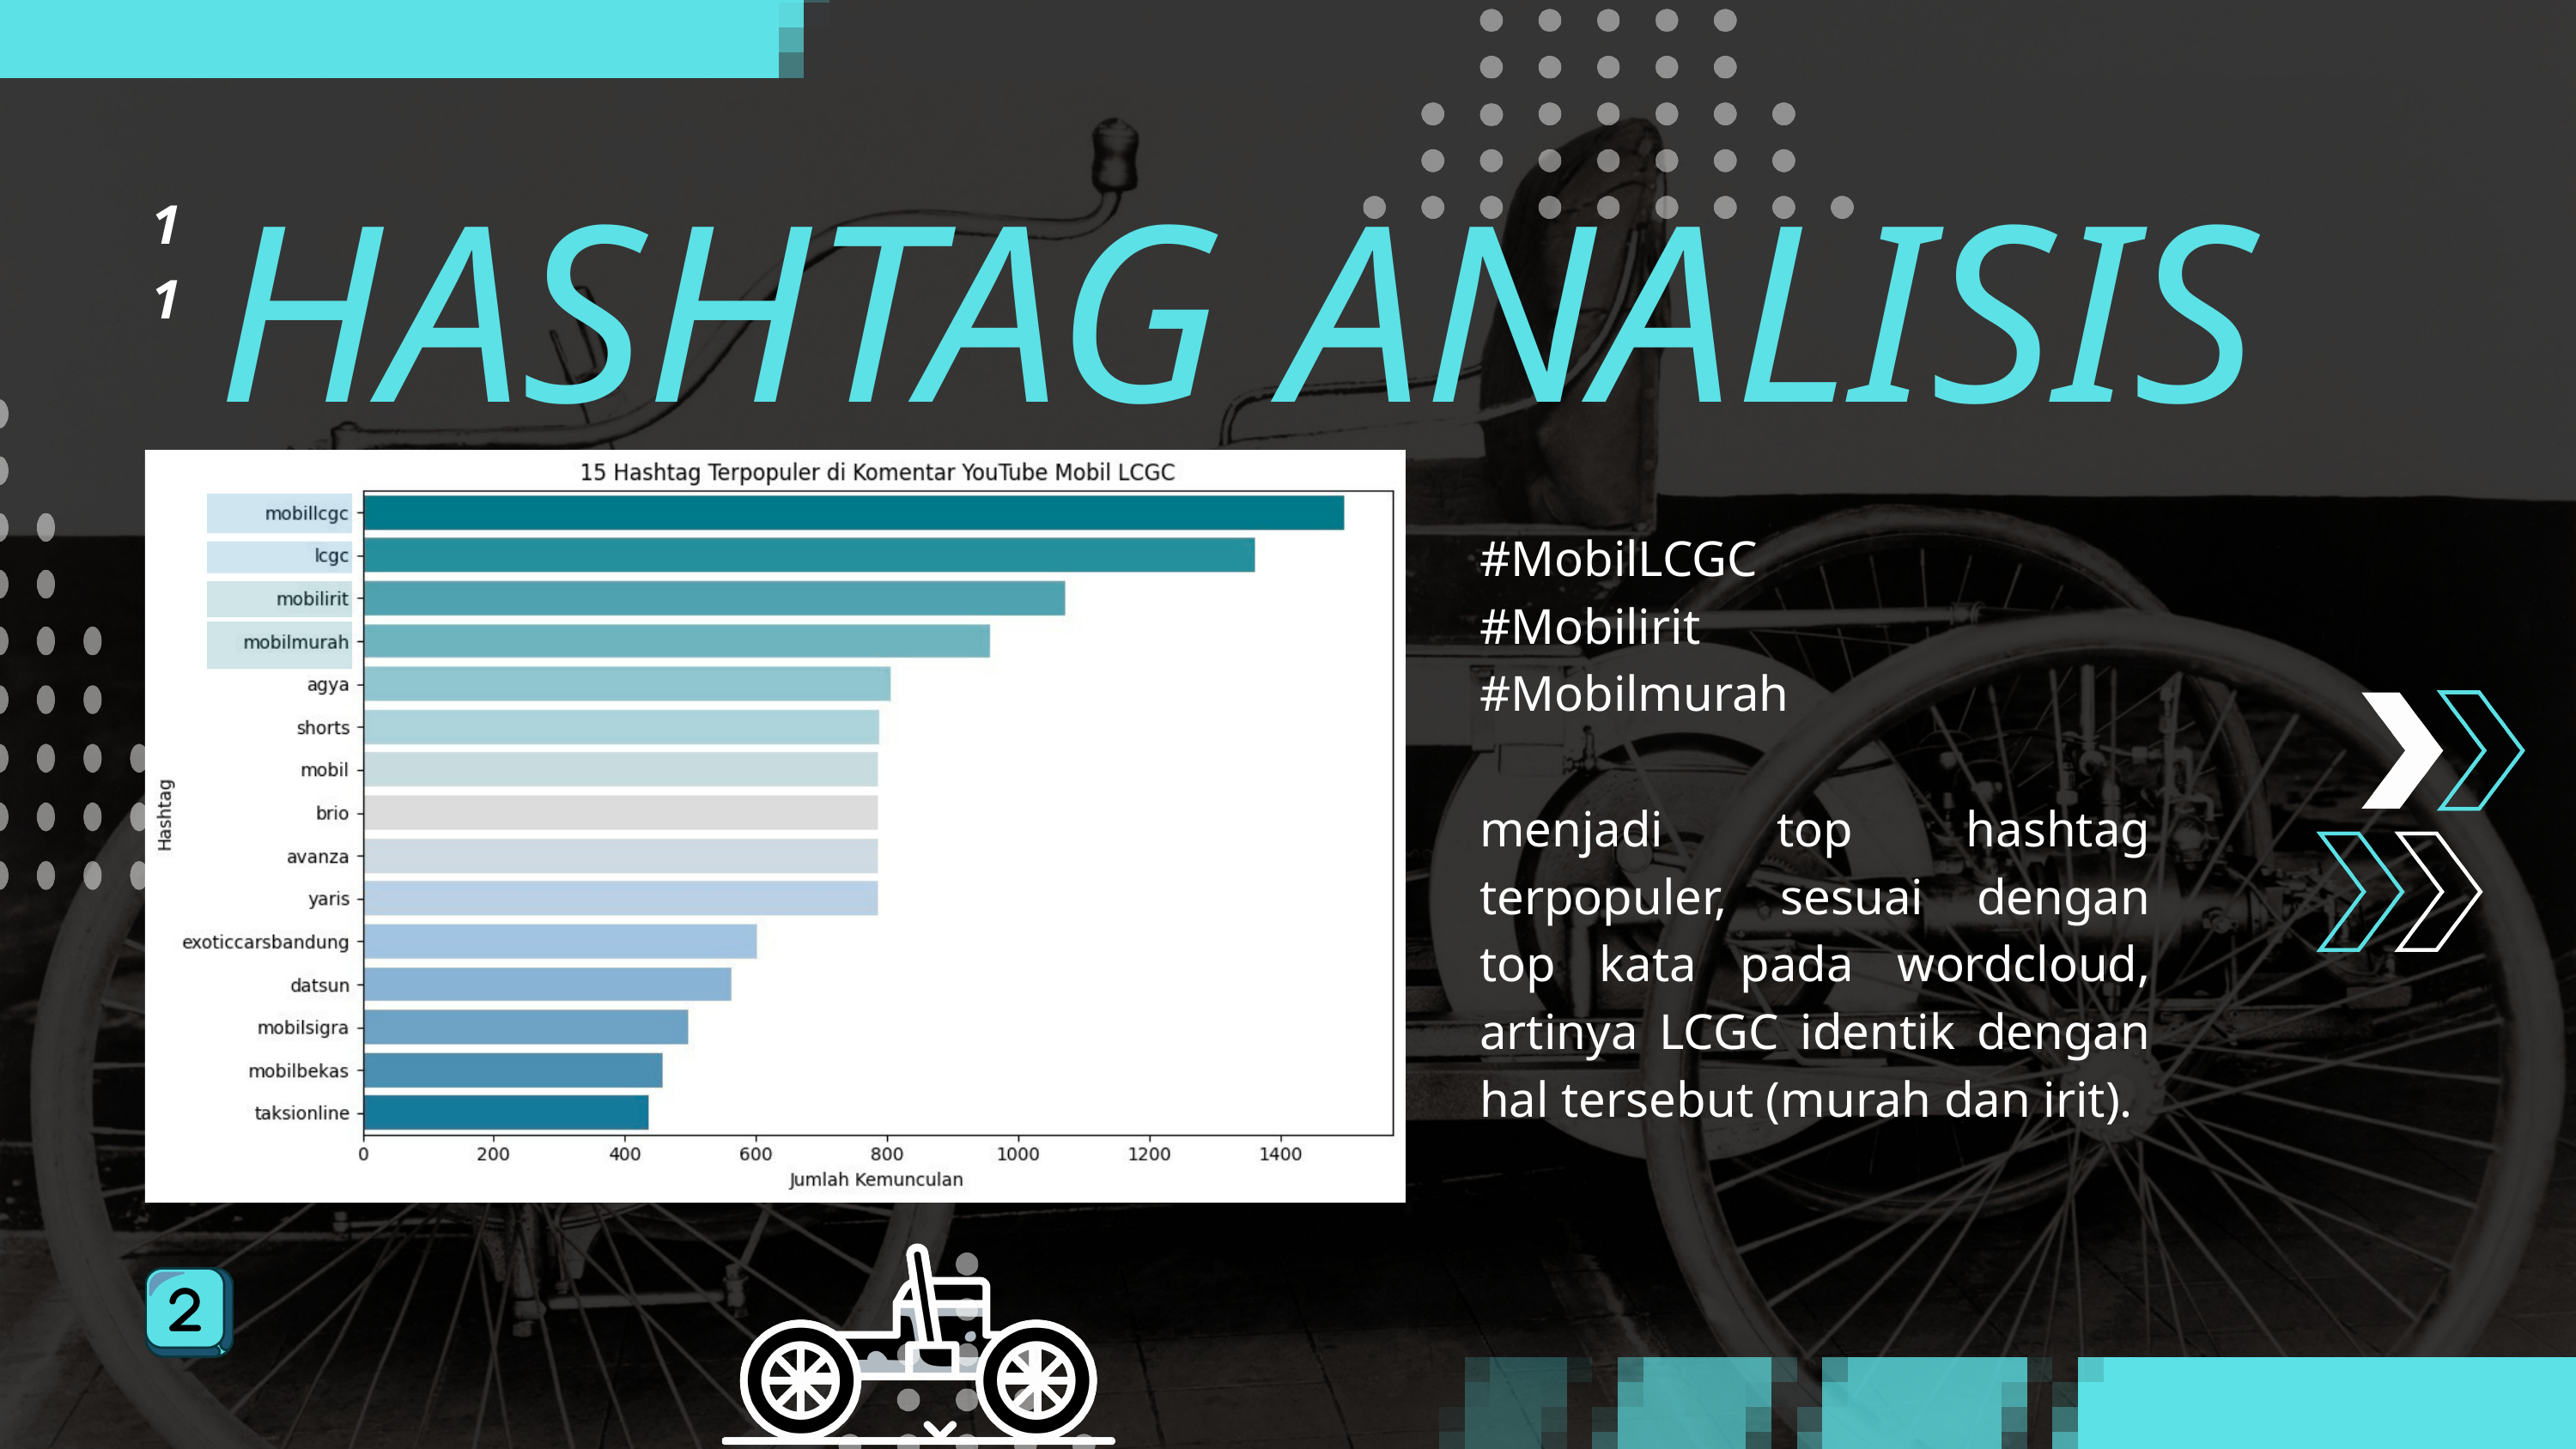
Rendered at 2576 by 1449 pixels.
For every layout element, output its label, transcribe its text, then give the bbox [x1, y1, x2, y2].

text_box [721, 1243, 1124, 1252]
text_box [2316, 690, 2526, 952]
text_box HASHTAG ANALISIS [166, 108, 2373, 452]
text_box [0, 0, 907, 78]
text_box [0, 399, 196, 891]
text_box 11 [144, 179, 187, 330]
text_box [1363, 0, 1855, 220]
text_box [206, 621, 353, 670]
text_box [206, 493, 353, 534]
text_box [721, 1252, 1213, 1449]
text_box #MobilLCGC #Mobilirit #Mobilmurah menjadi top hashtag terpopuler, sesuai dengan top kata pada wordcloud, artinya LCGC identik dengan hal tersebut (murah dan irit). [1479, 518, 2151, 1127]
text_box [1363, 1357, 2576, 1449]
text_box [206, 580, 353, 618]
text_box [144, 1267, 234, 1358]
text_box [206, 541, 353, 573]
text_box [144, 450, 1406, 1203]
text_box [0, 0, 2576, 1449]
